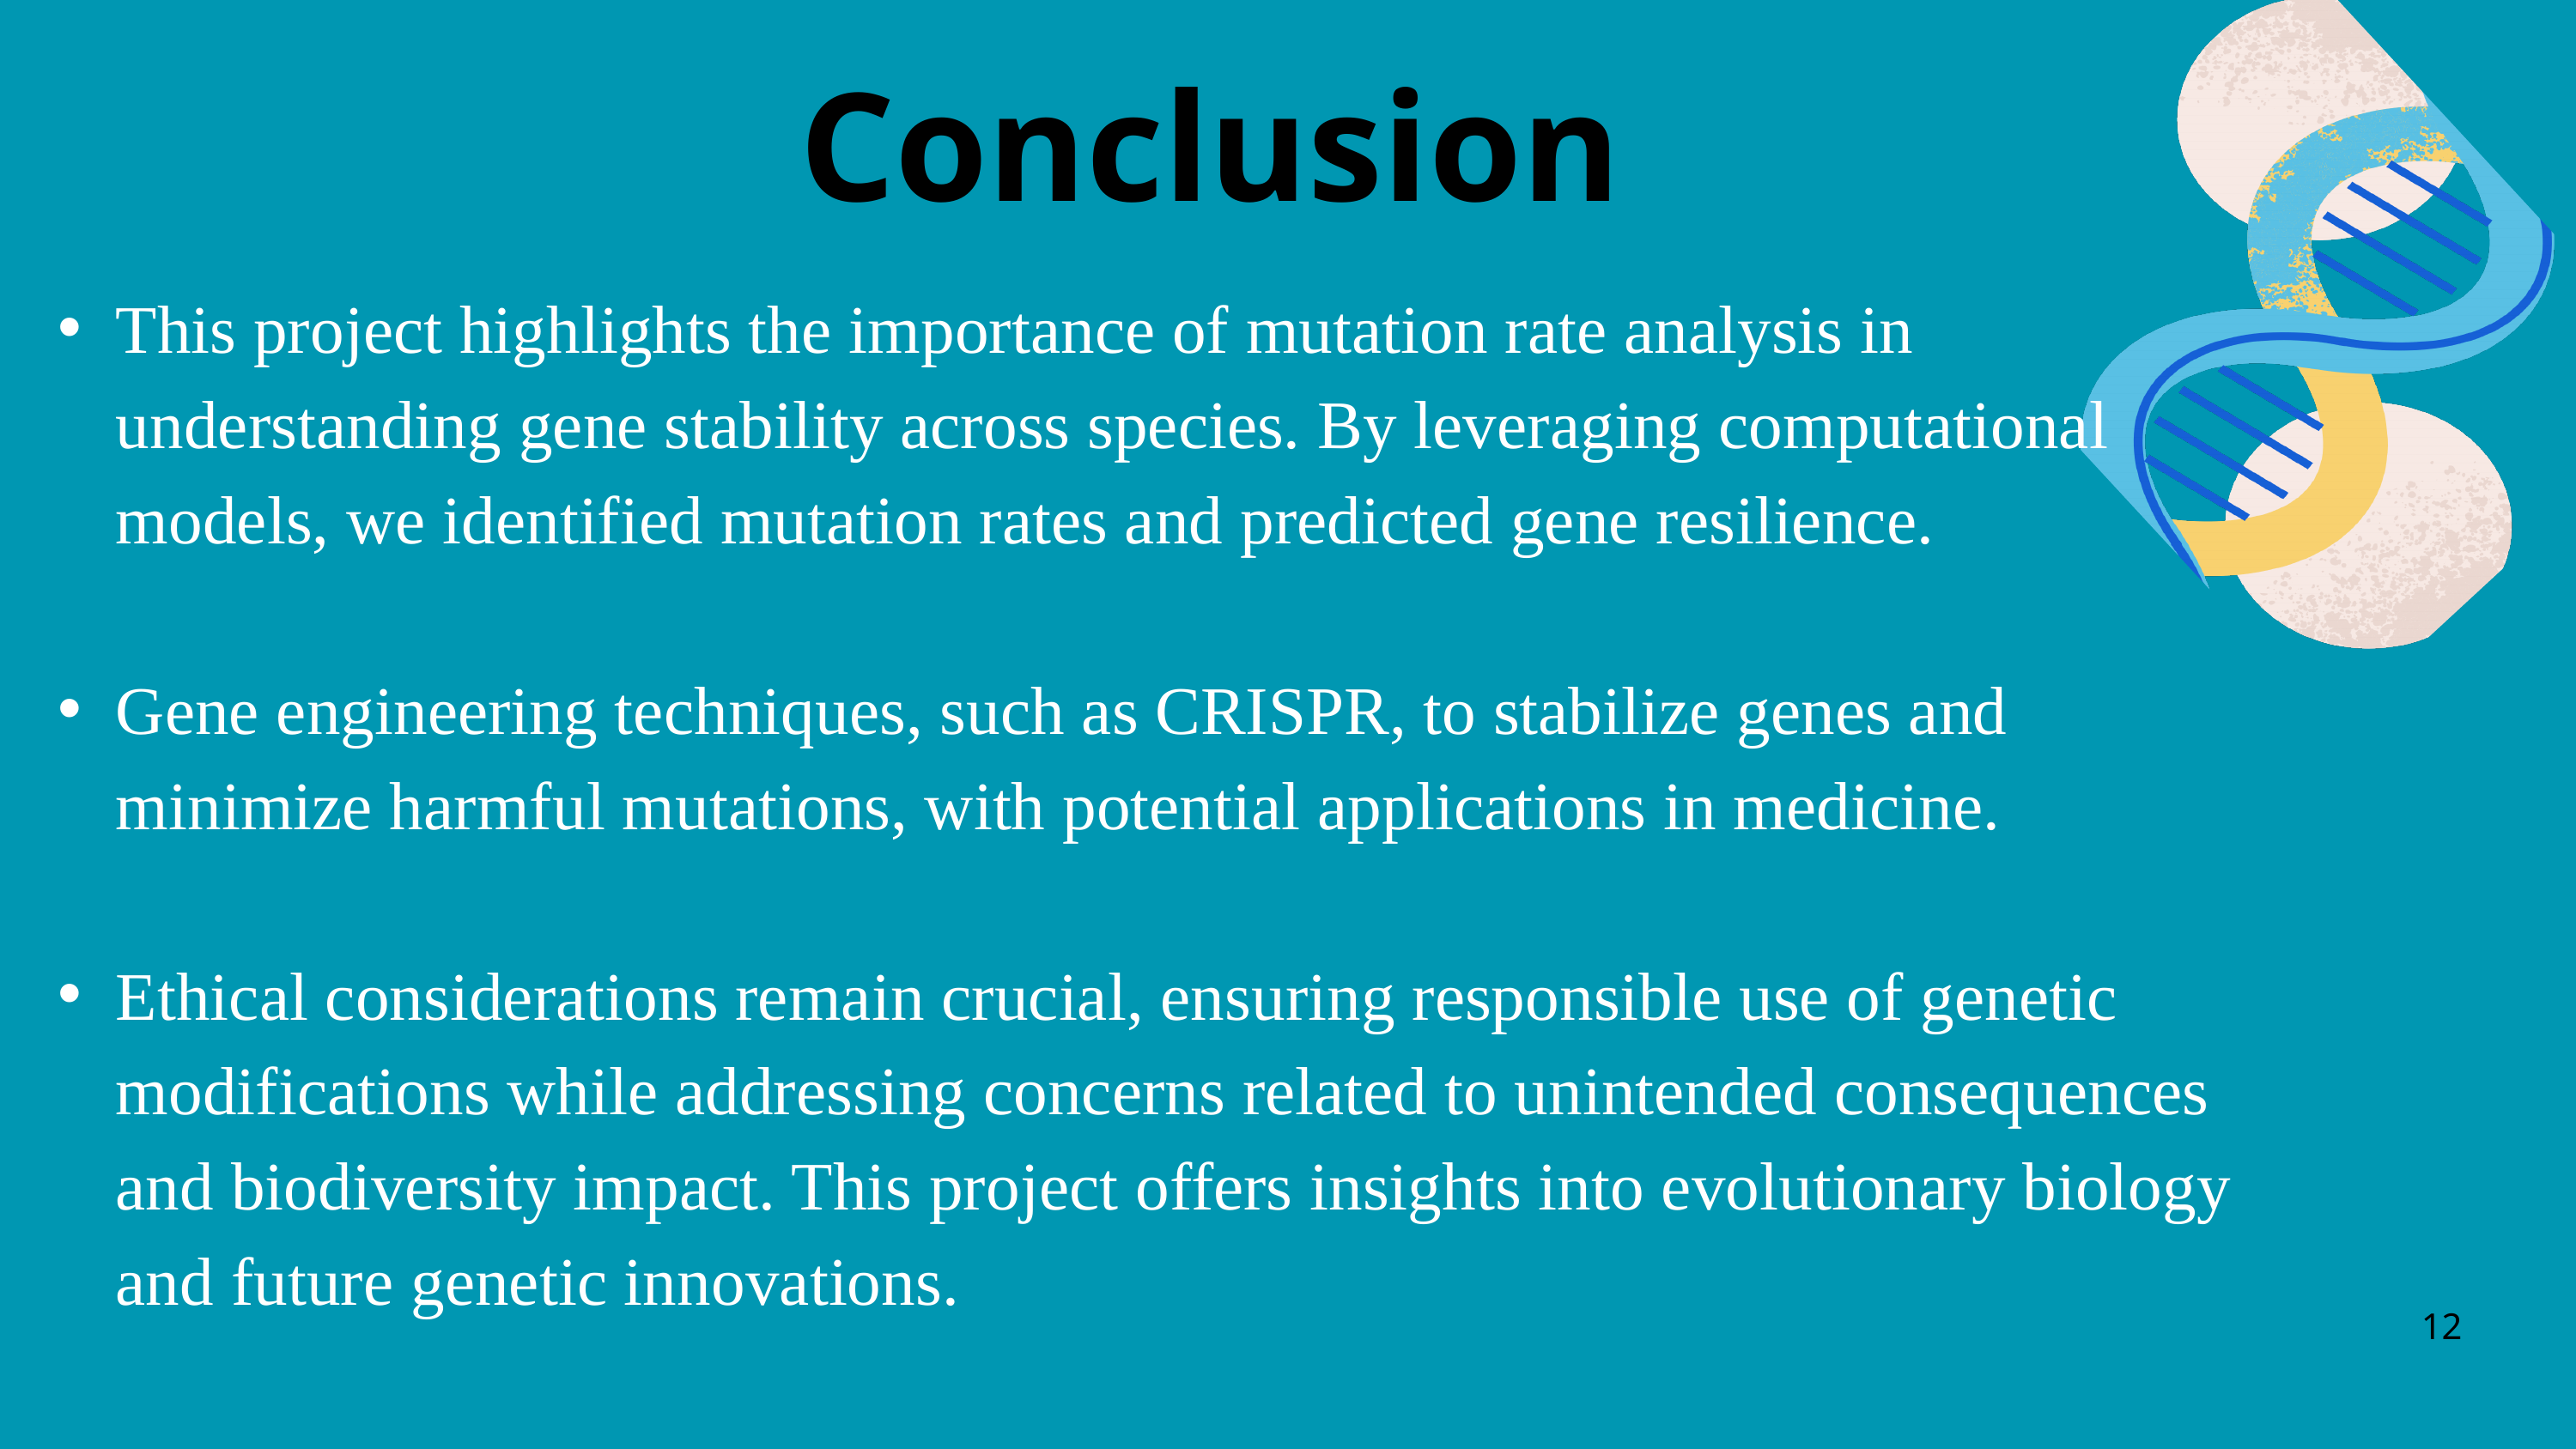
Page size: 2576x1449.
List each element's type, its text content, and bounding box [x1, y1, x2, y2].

text_box This project highlights the importance of mutation rate analysis in understanding gene stability across species. By leveraging computational models, we identified mutation rates and predicted gene resilience. Gene engineering techniques, such as CRISPR, to stabilize genes and minimize harmful mutations, with potential applications in medicine. Ethical considerations remain crucial, ensuring responsible use of genetic modifications while addressing concerns related to unintended consequences and biodiversity impact. This project offers insights into evolutionary biology and future genetic innovations. [0, 271, 2254, 1319]
text_box 12 [2421, 1296, 2463, 1348]
text_box [1961, 0, 2576, 724]
text_box Conclusion [144, 19, 2233, 232]
